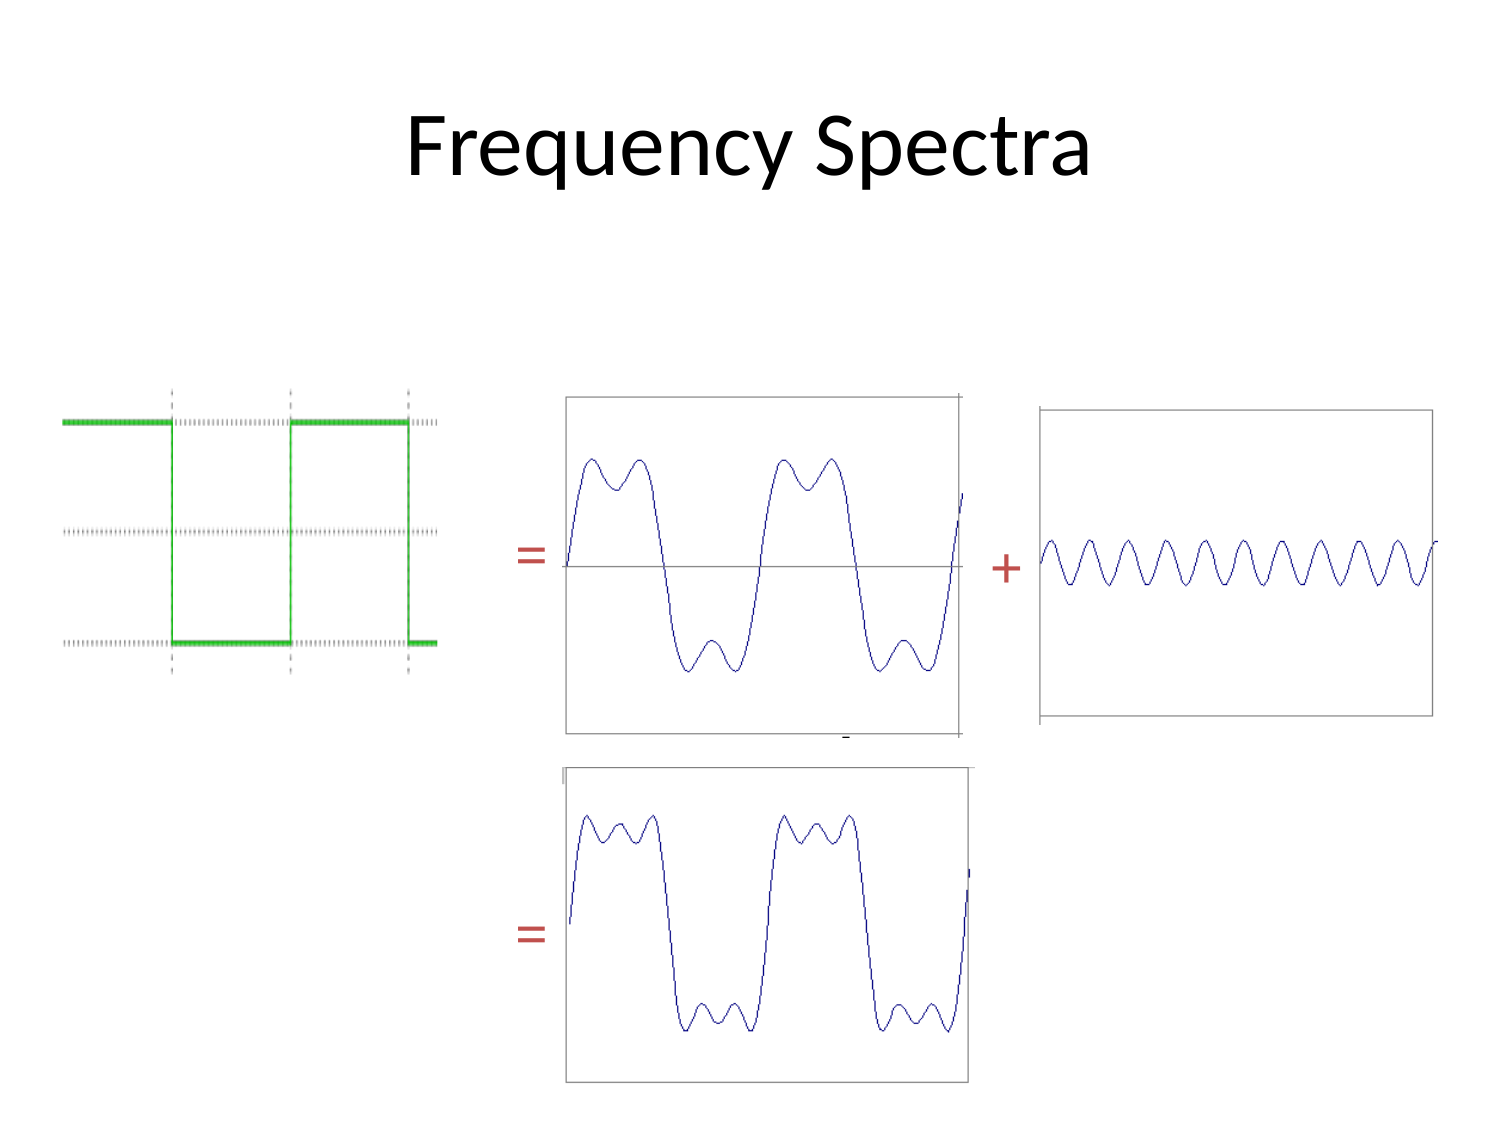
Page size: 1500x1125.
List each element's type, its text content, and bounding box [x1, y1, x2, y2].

picture [562, 393, 963, 738]
title Frequency Spectra [75, 45, 1425, 233]
text_box = [500, 510, 557, 596]
text_box + [975, 523, 1032, 609]
picture [562, 767, 976, 1088]
text_box = [500, 889, 557, 975]
picture [1037, 405, 1438, 726]
picture [62, 387, 438, 676]
